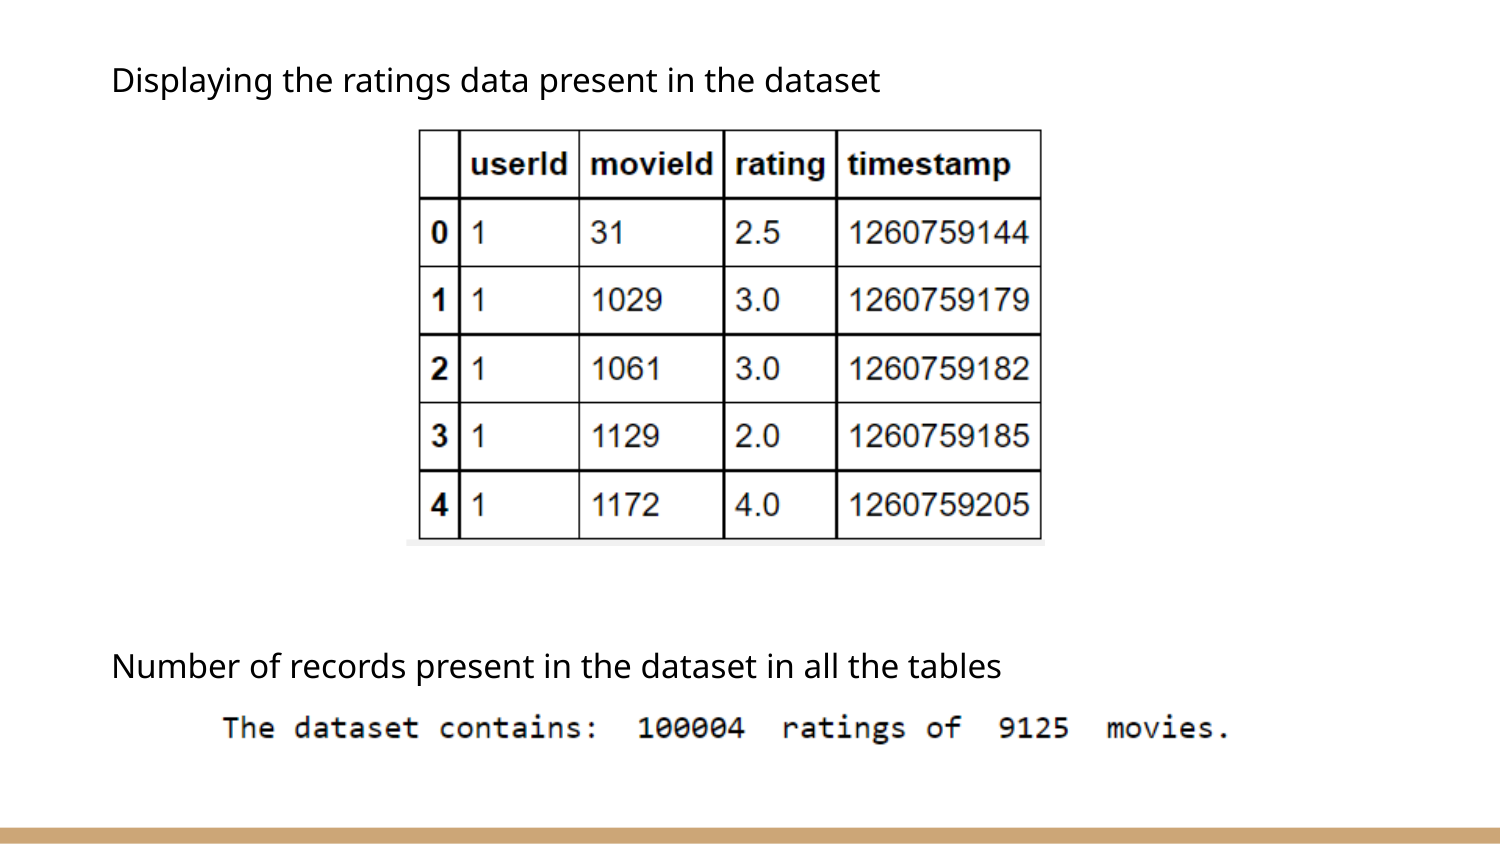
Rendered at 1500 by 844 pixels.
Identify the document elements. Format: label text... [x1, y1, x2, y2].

picture [210, 700, 1240, 759]
text_box Displaying the ratings data present in the dataset [96, 44, 1204, 115]
picture [405, 122, 1045, 547]
text_box Number of records present in the dataset in all the tables [96, 630, 1204, 701]
